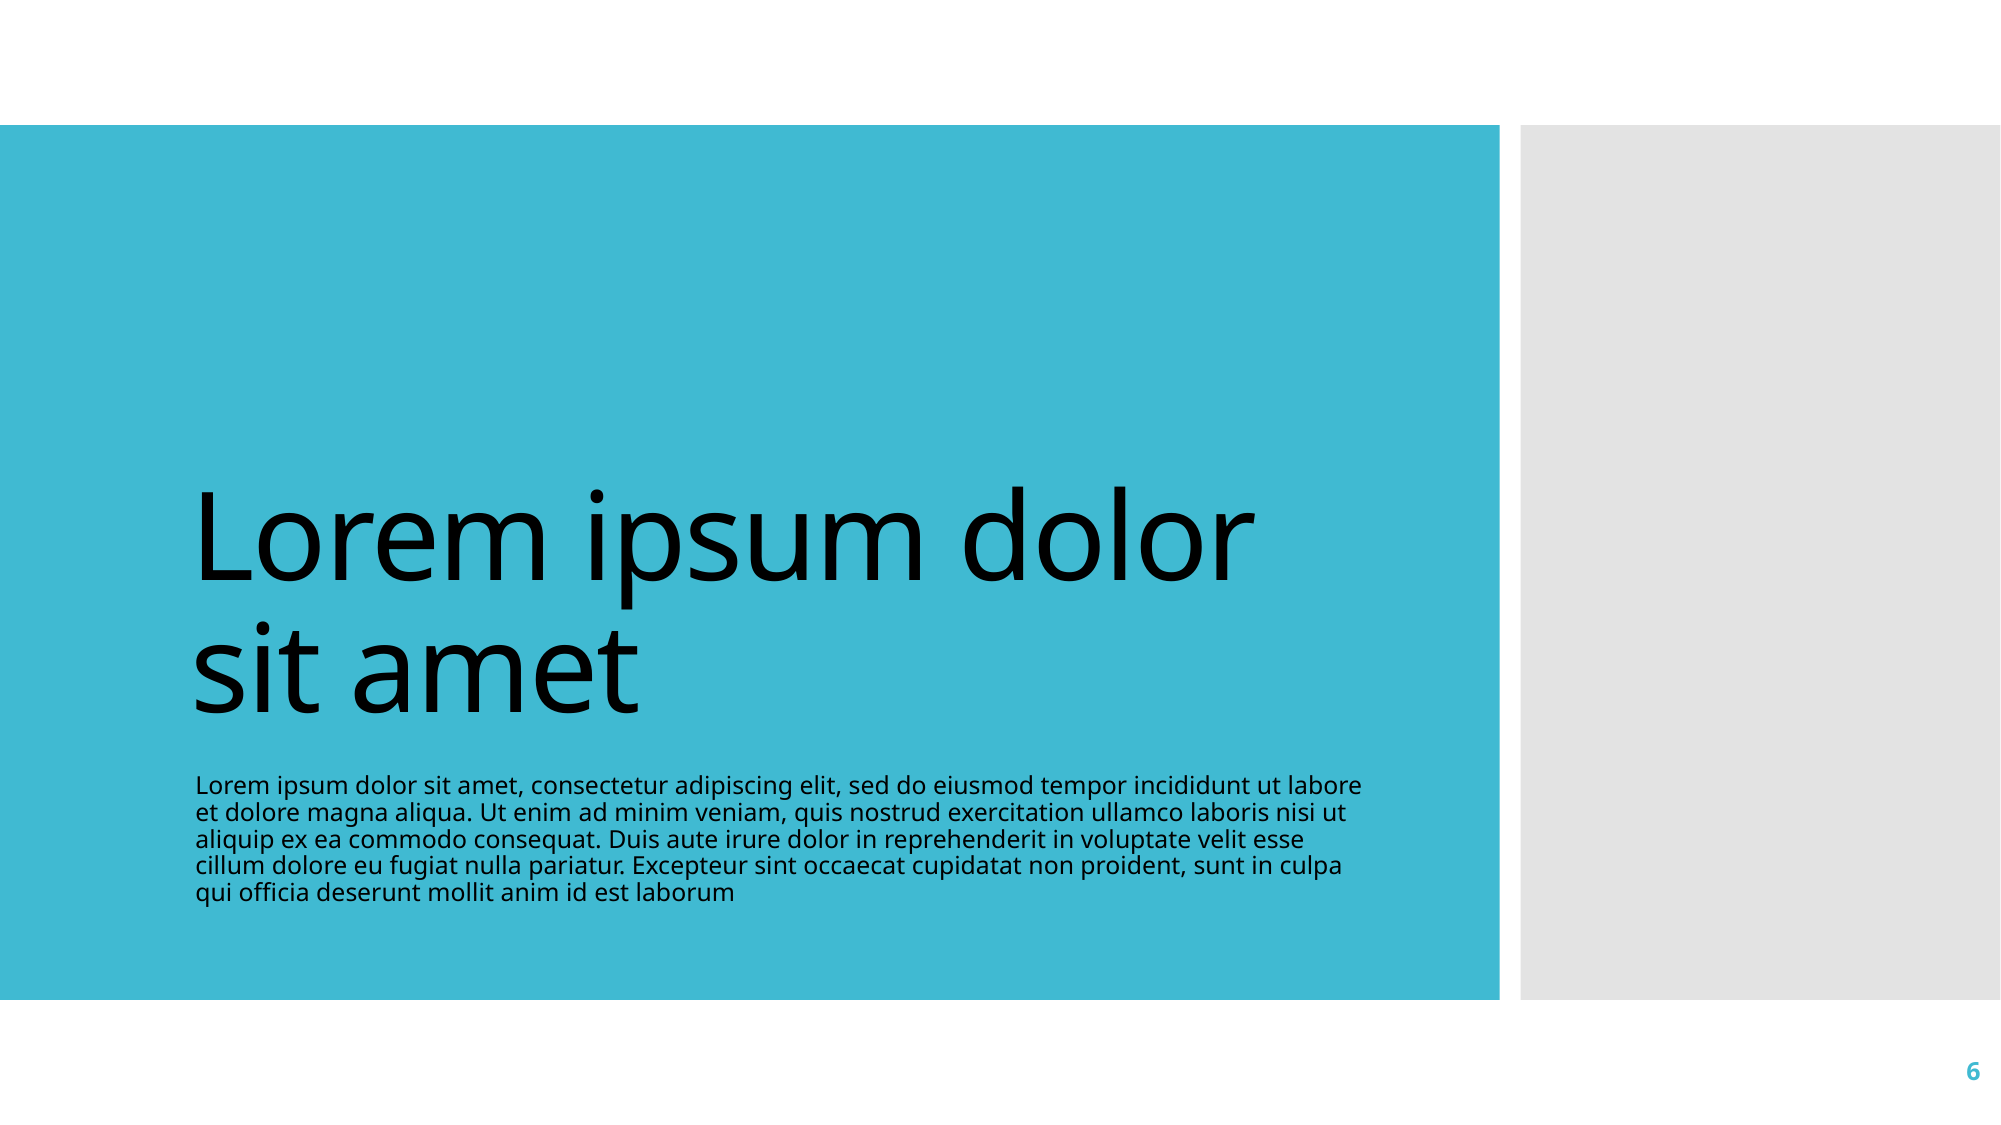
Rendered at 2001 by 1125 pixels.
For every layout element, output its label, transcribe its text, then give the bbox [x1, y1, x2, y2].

subtitle Lorem ipsum dolor sit amet, consectetur adipiscing elit, sed do eiusmod tempor incididunt ut labore et dolore magna aliqua. Ut enim ad minim veniam, quis nostrud exercitation ullamco laboris nisi ut aliquip ex ea commodo consequat. Duis aute irure dolor in reprehenderit in voluptate velit esse cillum dolore eu fugiat nulla pariatur. Excepteur sint occaecat cupidatat non proident, sunt in culpa qui officia deserunt mollit anim id est laborum [180, 766, 1381, 917]
title Lorem ipsum dolor sit amet [175, 213, 1376, 747]
slide_number 6 [1744, 1042, 1996, 1103]
